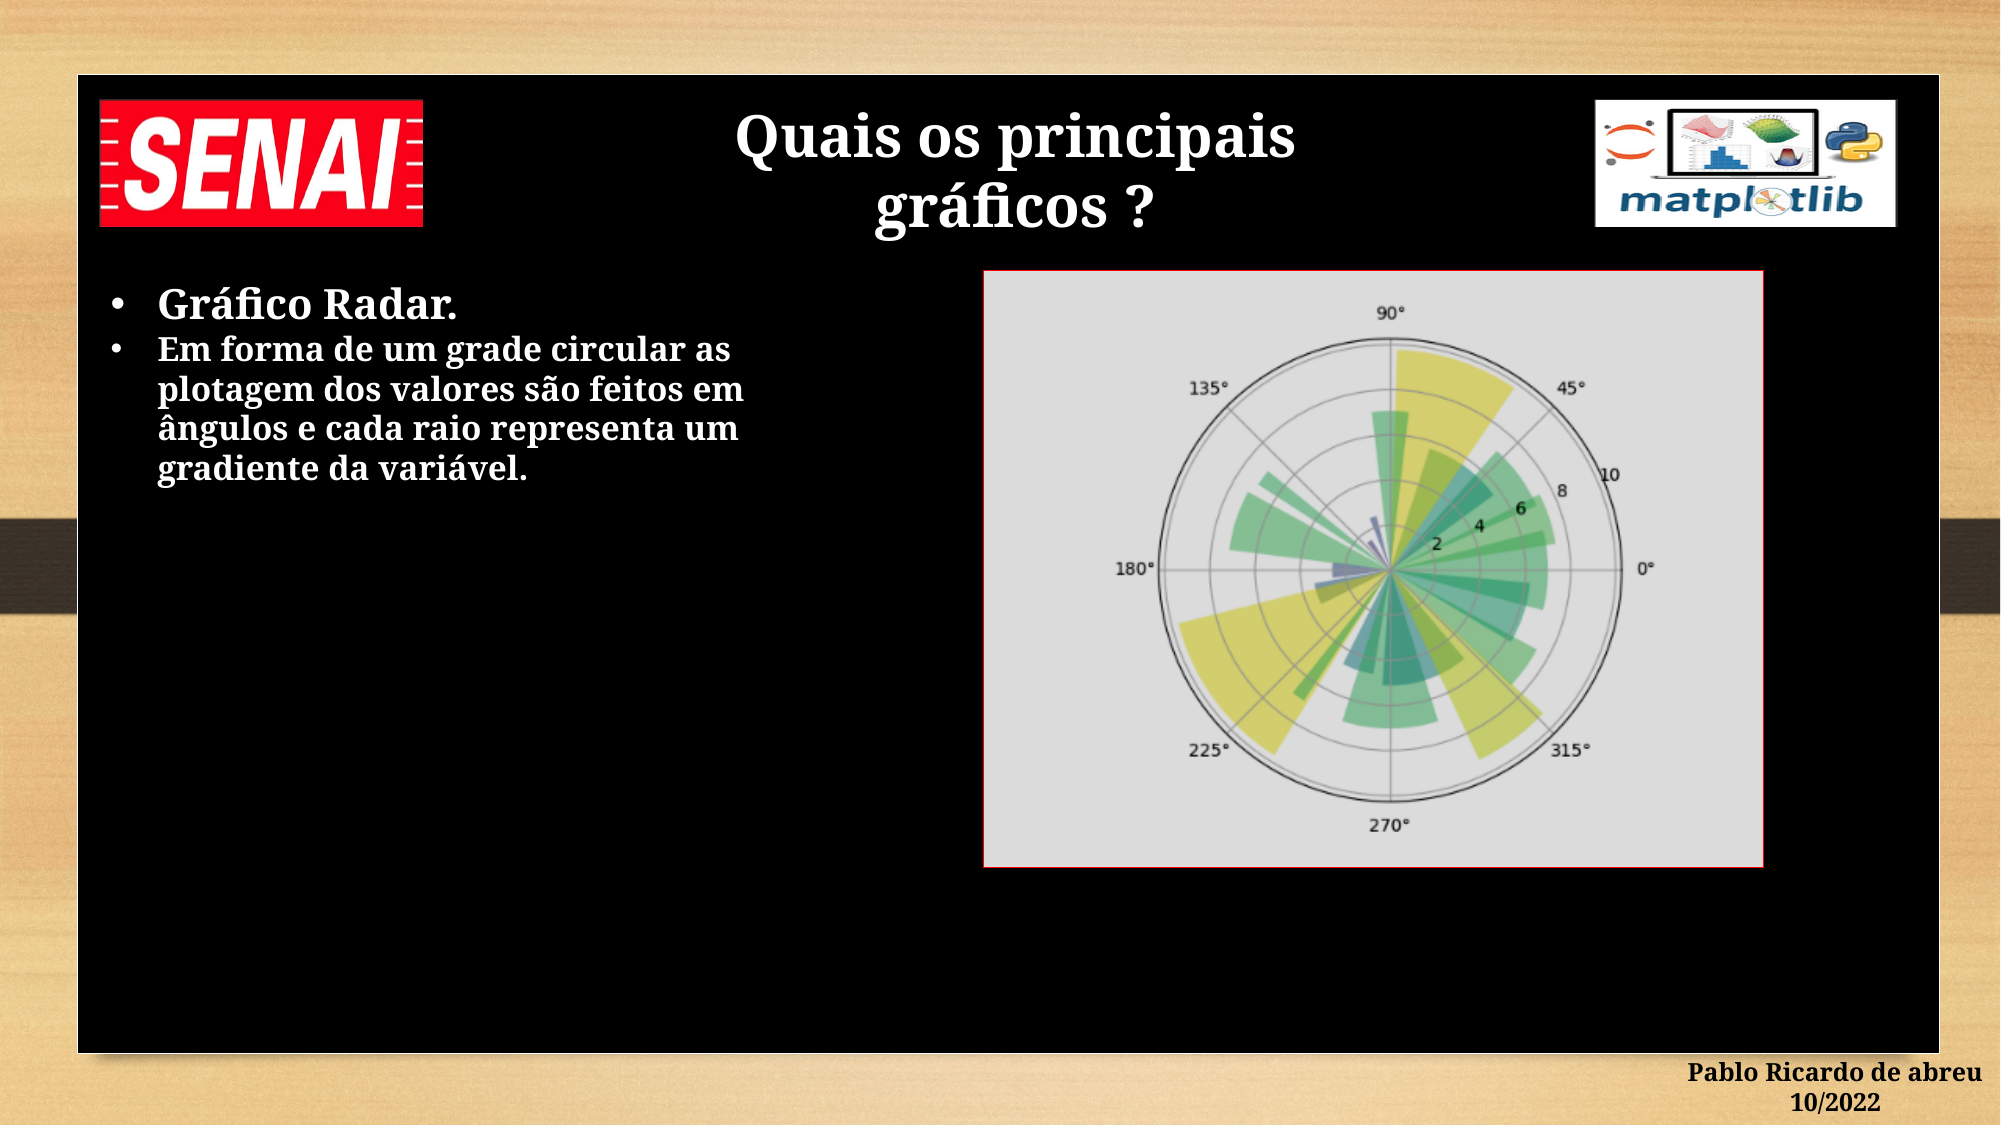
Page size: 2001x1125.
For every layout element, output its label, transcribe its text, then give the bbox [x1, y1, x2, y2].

picture [0, 0, 2001, 1125]
text_box Gráfico Radar. Em forma de um grade circular as plotagem dos valores são feitos em ângulos e cada raio representa um gradiente da variável. [95, 270, 824, 495]
text_box Quais os principais gráficos ? [616, 91, 1416, 247]
